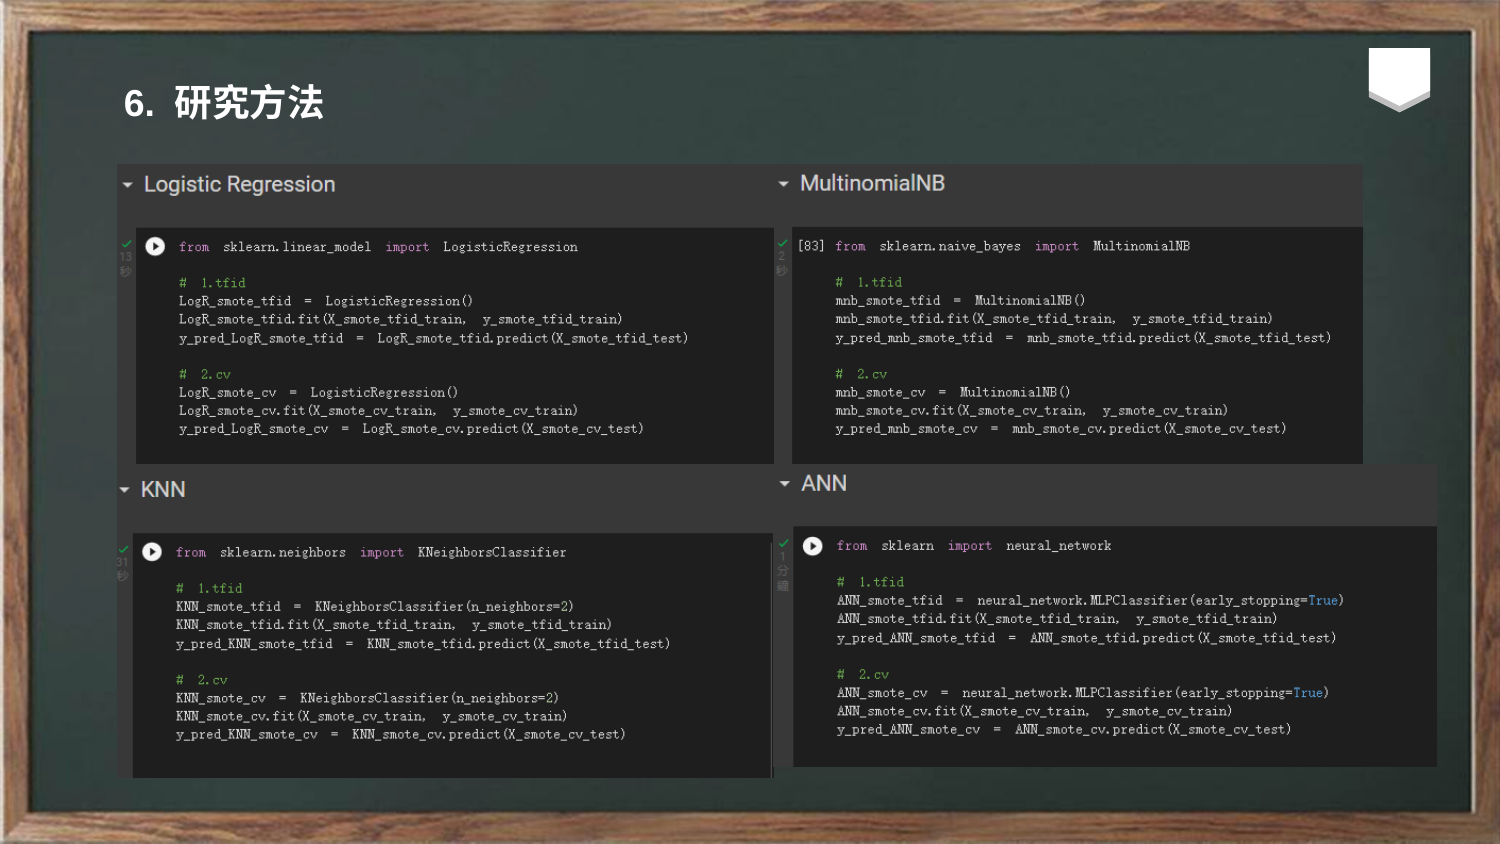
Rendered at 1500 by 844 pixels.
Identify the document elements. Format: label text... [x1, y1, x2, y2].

picture [0, 0, 1500, 844]
text_box 6. 研究方法 [123, 79, 514, 125]
